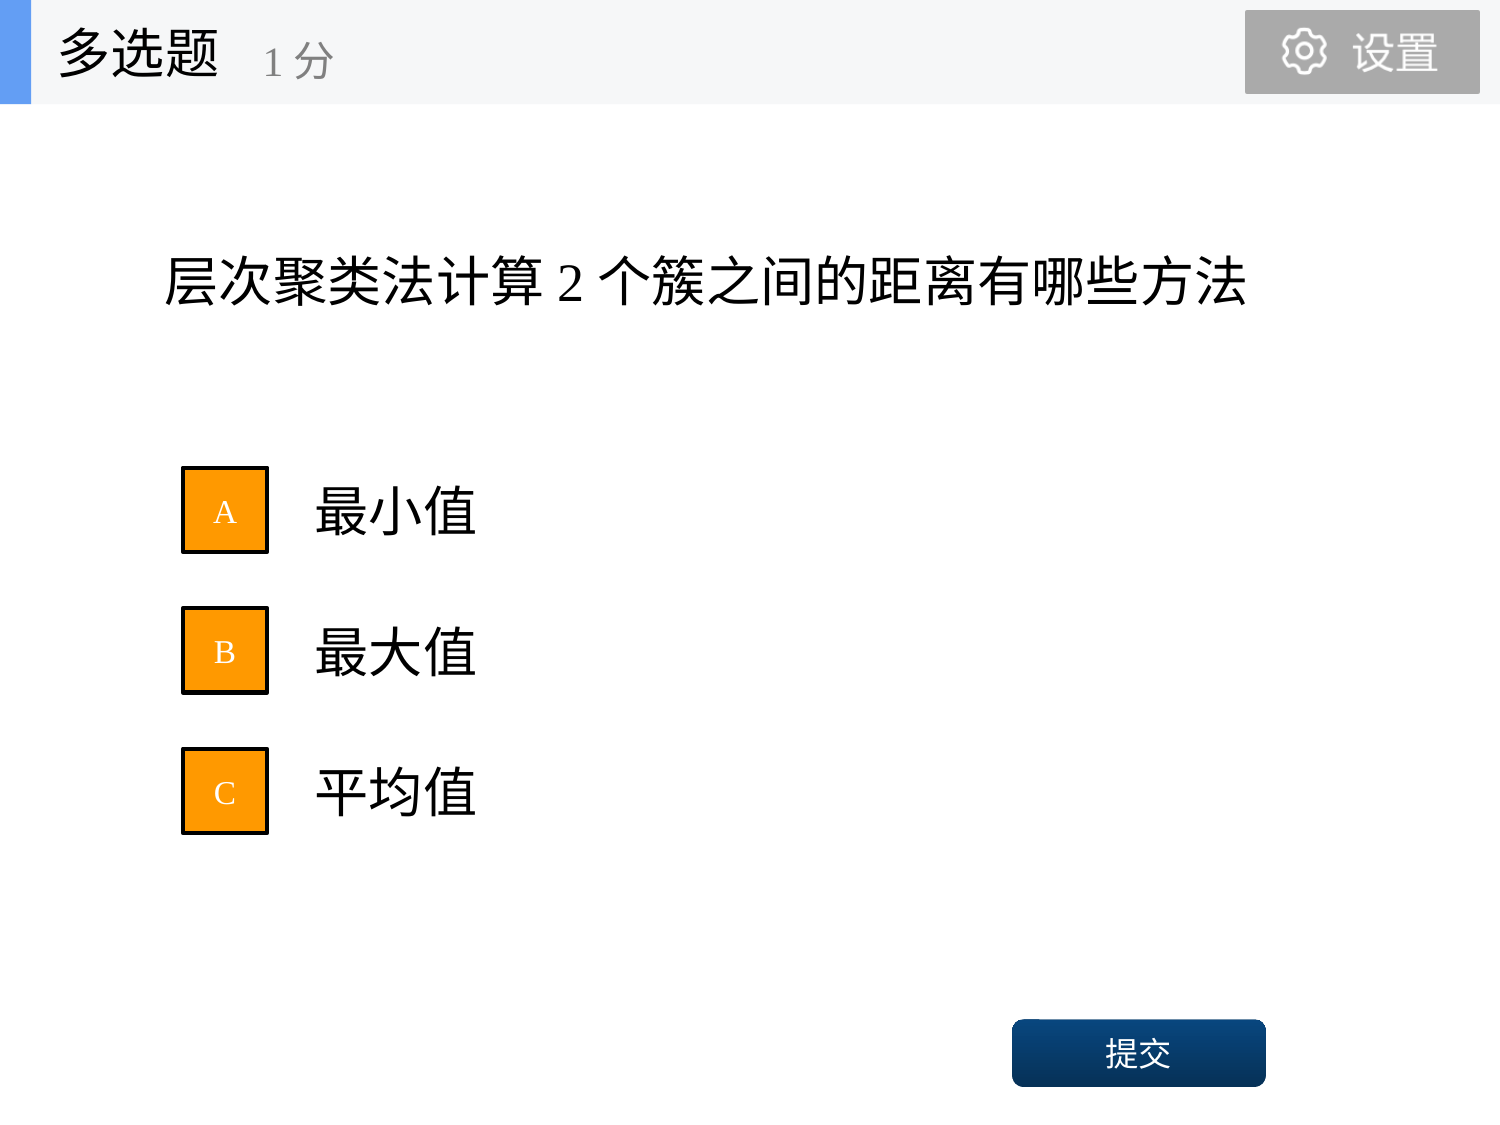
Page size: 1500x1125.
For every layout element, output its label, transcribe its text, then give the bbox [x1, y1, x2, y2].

text_box 最大值 [299, 597, 1350, 703]
text_box A [182, 467, 268, 552]
text_box 最小值 [299, 456, 1350, 563]
text_box 提交 [1012, 1019, 1266, 1088]
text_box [0, 0, 1500, 105]
text_box B [182, 608, 268, 693]
text_box 层次聚类法计算2个簇之间的距离有哪些方法 [149, 113, 1350, 456]
text_box C [182, 748, 268, 834]
text_box 平均值 [299, 738, 1350, 844]
picture [1245, 10, 1480, 94]
